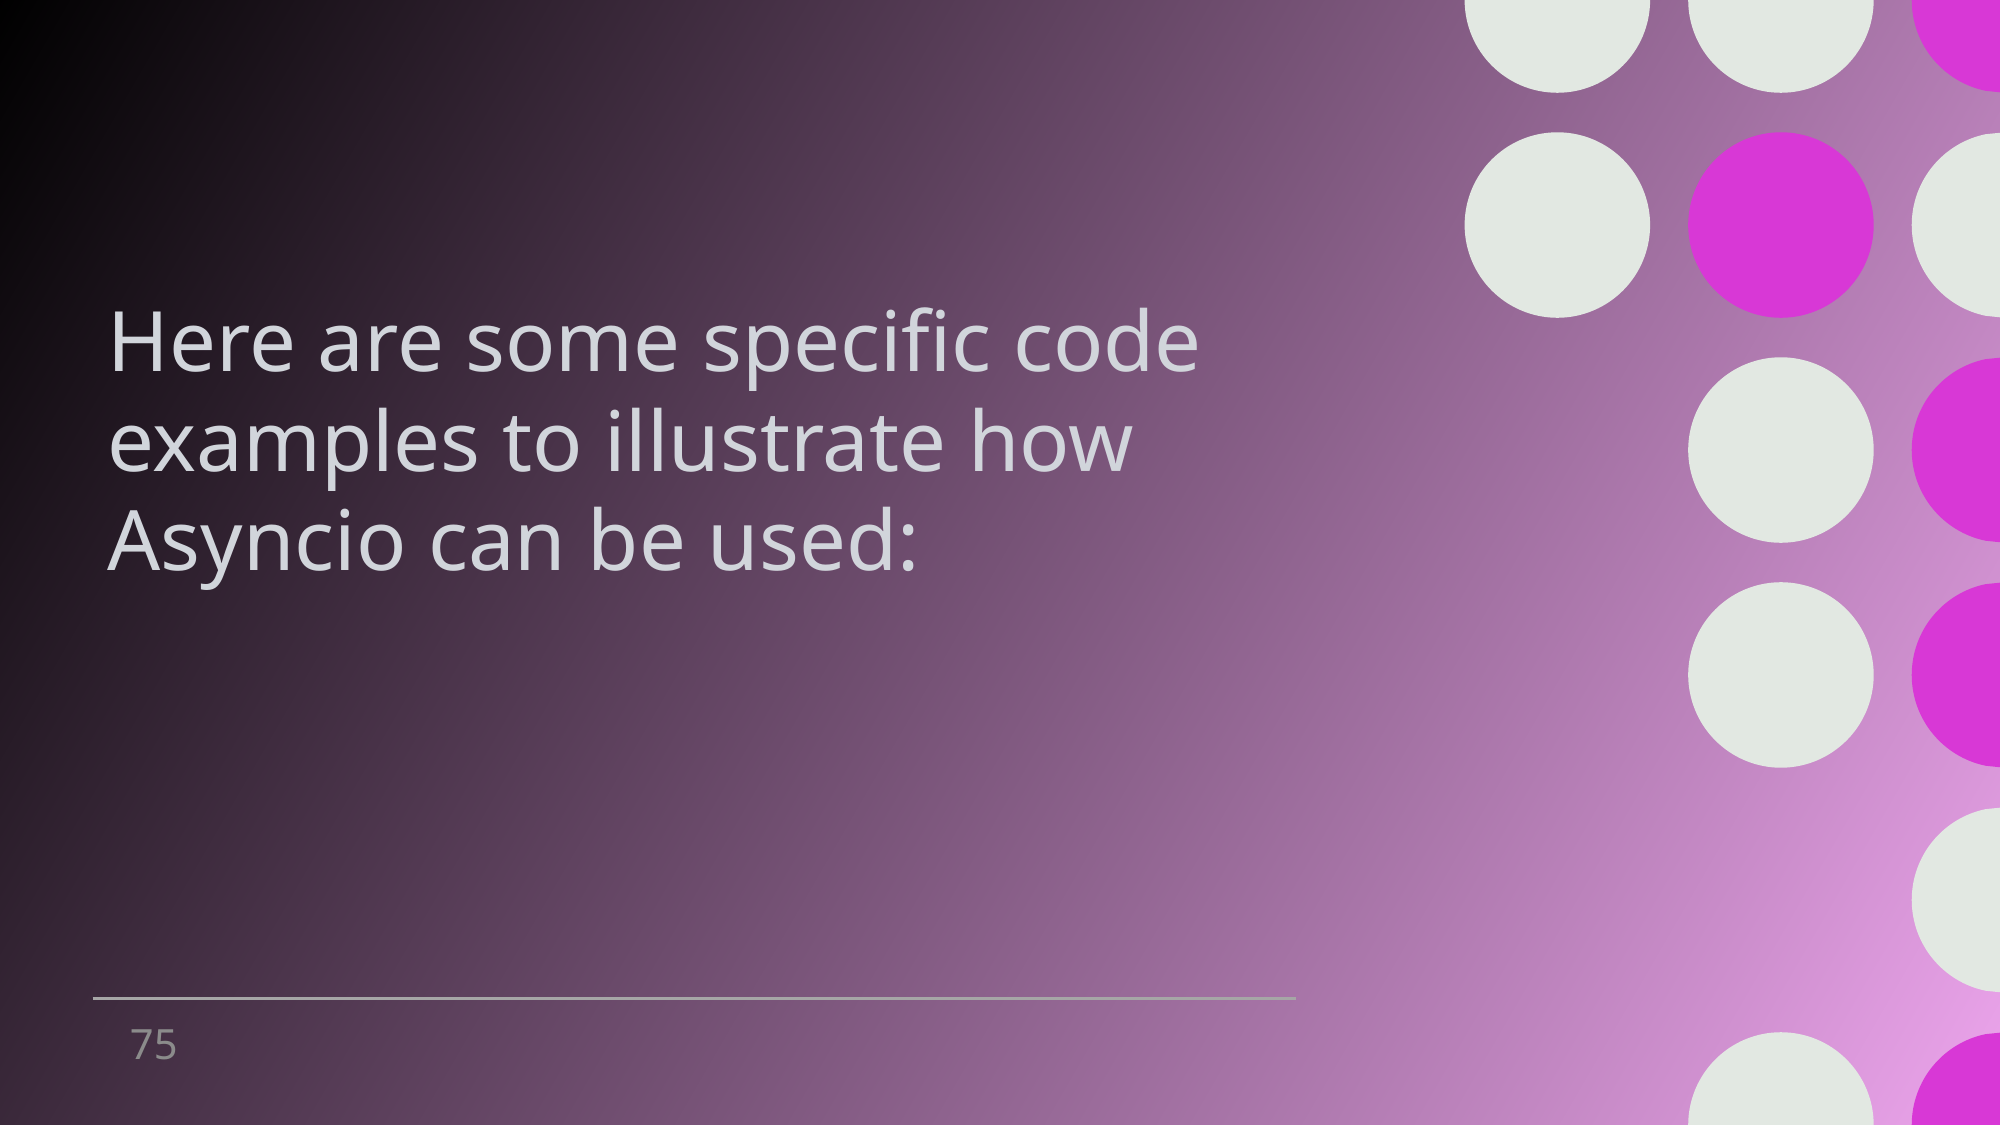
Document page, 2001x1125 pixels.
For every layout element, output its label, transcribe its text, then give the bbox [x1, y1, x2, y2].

title Here are some specific code examples to illustrate how Asyncio can be used: [92, 280, 1346, 928]
slide_number 75 [59, 1016, 193, 1077]
